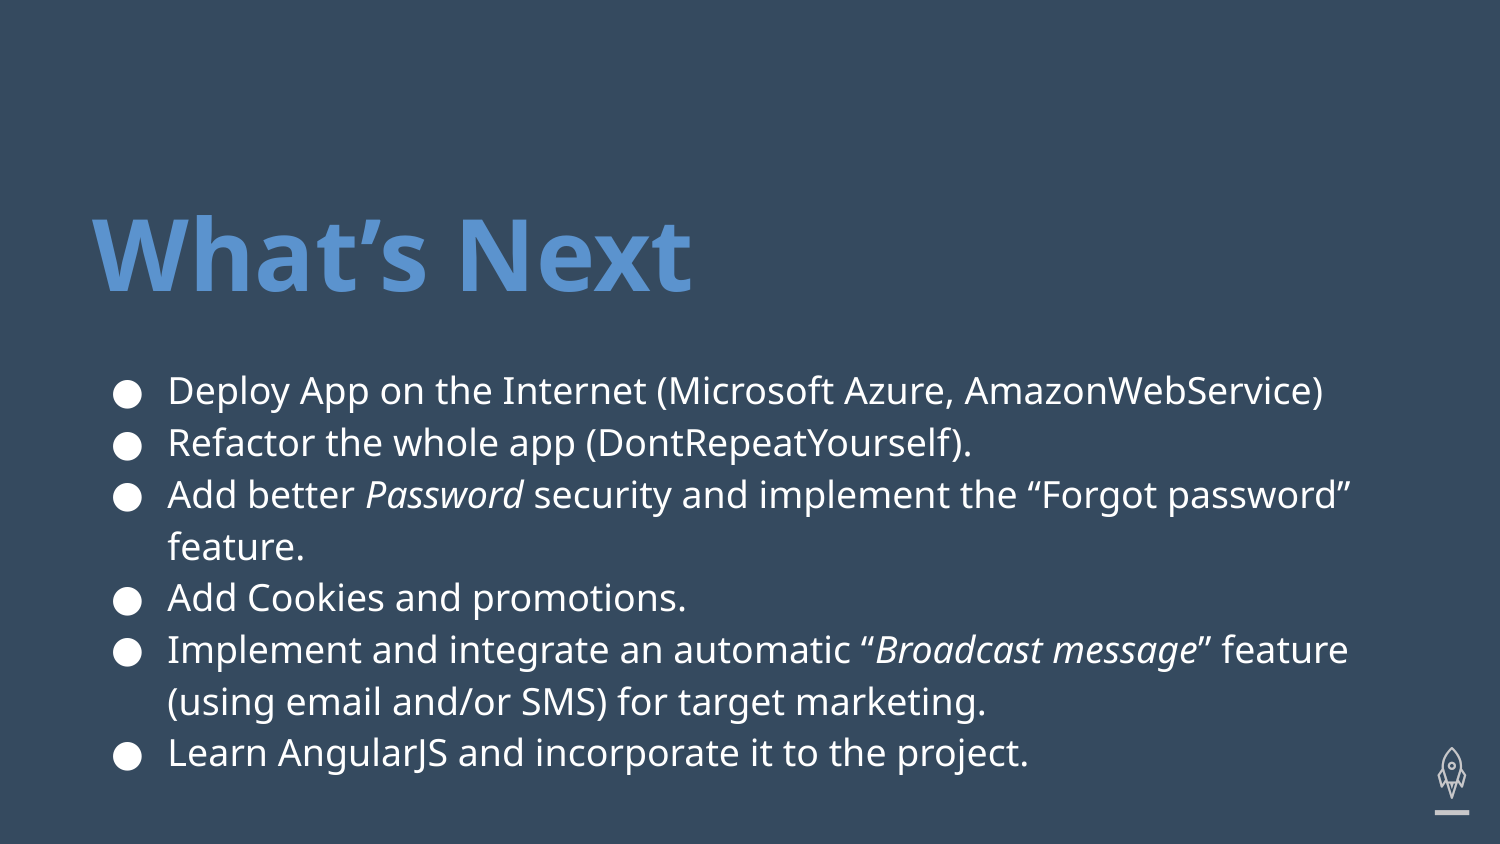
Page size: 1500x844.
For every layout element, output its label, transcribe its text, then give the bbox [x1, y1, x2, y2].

list Deploy App on the Internet (Microsoft Azure, AmazonWebService) Refactor the whole app (DontRepeatYourself). Add better Password security and implement the “Forgot password” feature. Add Cookies and promotions. Implement and integrate an automatic “Broadcast message” feature (using email and/or SMS) for target marketing. Learn AngularJS and incorporate it to the project. [77, 345, 1427, 791]
picture [1410, 739, 1494, 823]
title What’s Next [77, 109, 1427, 327]
